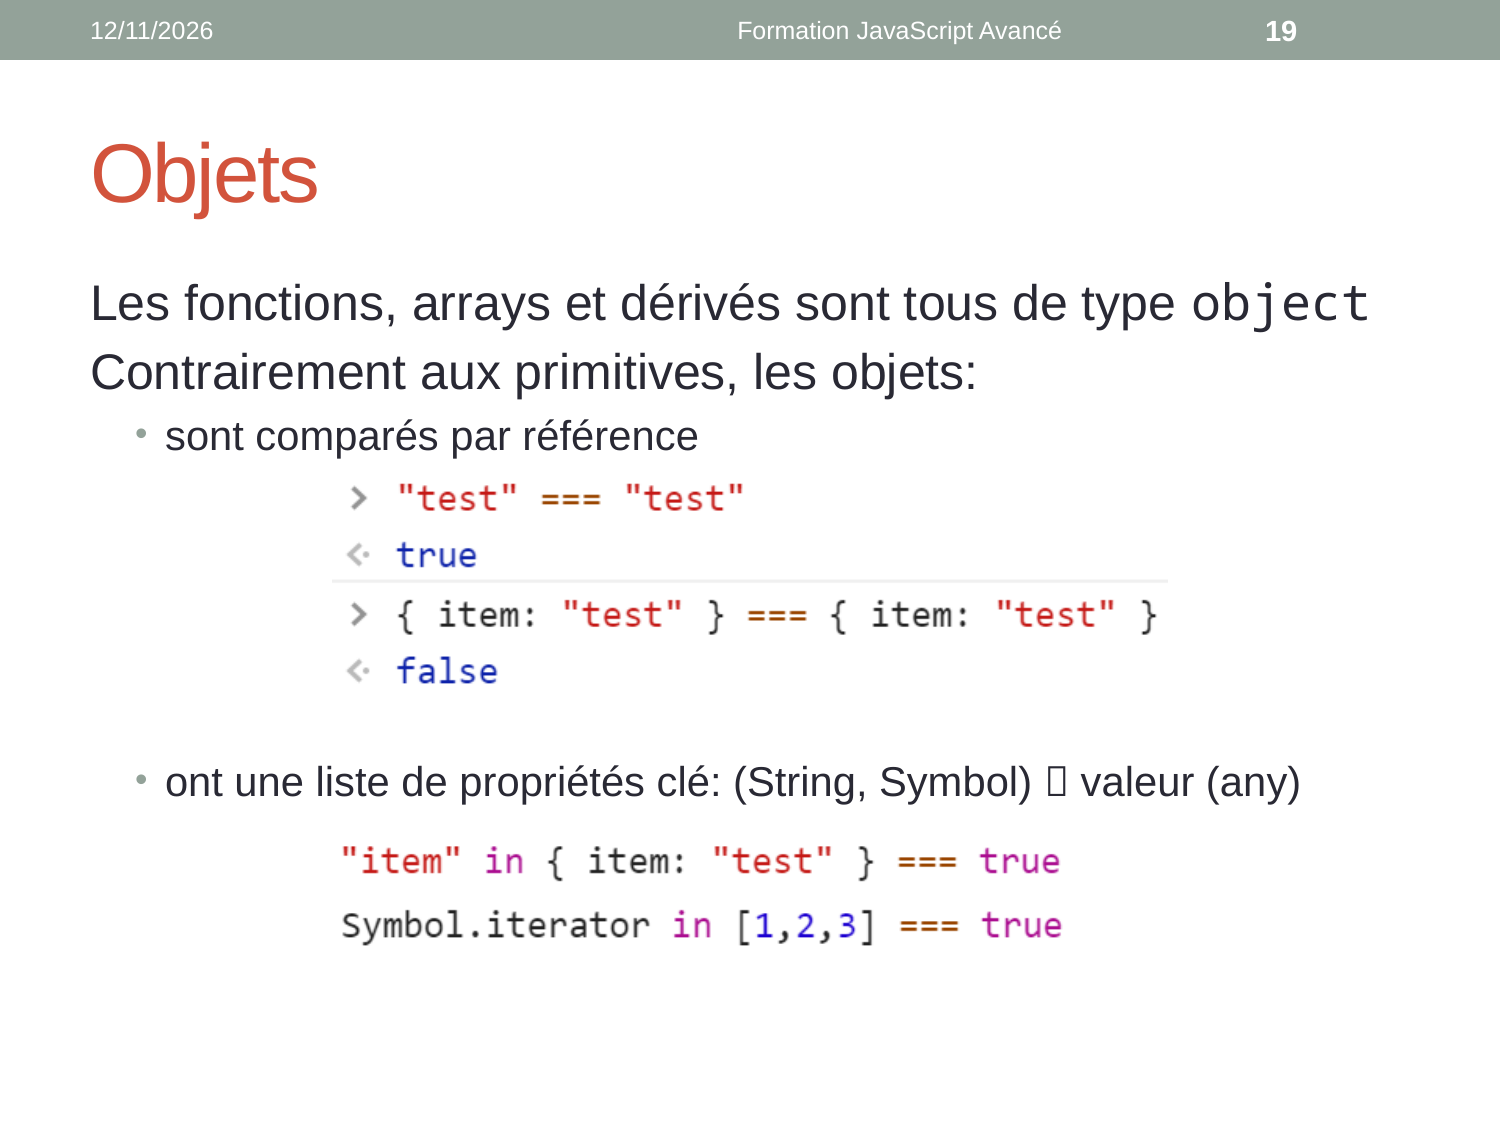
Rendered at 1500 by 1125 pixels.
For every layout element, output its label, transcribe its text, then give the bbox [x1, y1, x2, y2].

slide_number 19 [1250, 3, 1425, 57]
picture [331, 470, 1169, 693]
list Les fonctions, arrays et dérivés sont tous de type object Contrairement aux primitives, les objets: sont comparés par référence ont une liste de propriétés clé: (String, Symbol)  valeur (any) [75, 262, 1425, 1063]
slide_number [75, 3, 550, 57]
footer Formation JavaScript Avancé [562, 3, 1238, 57]
picture [330, 833, 1072, 960]
title Objets [75, 87, 1425, 250]
